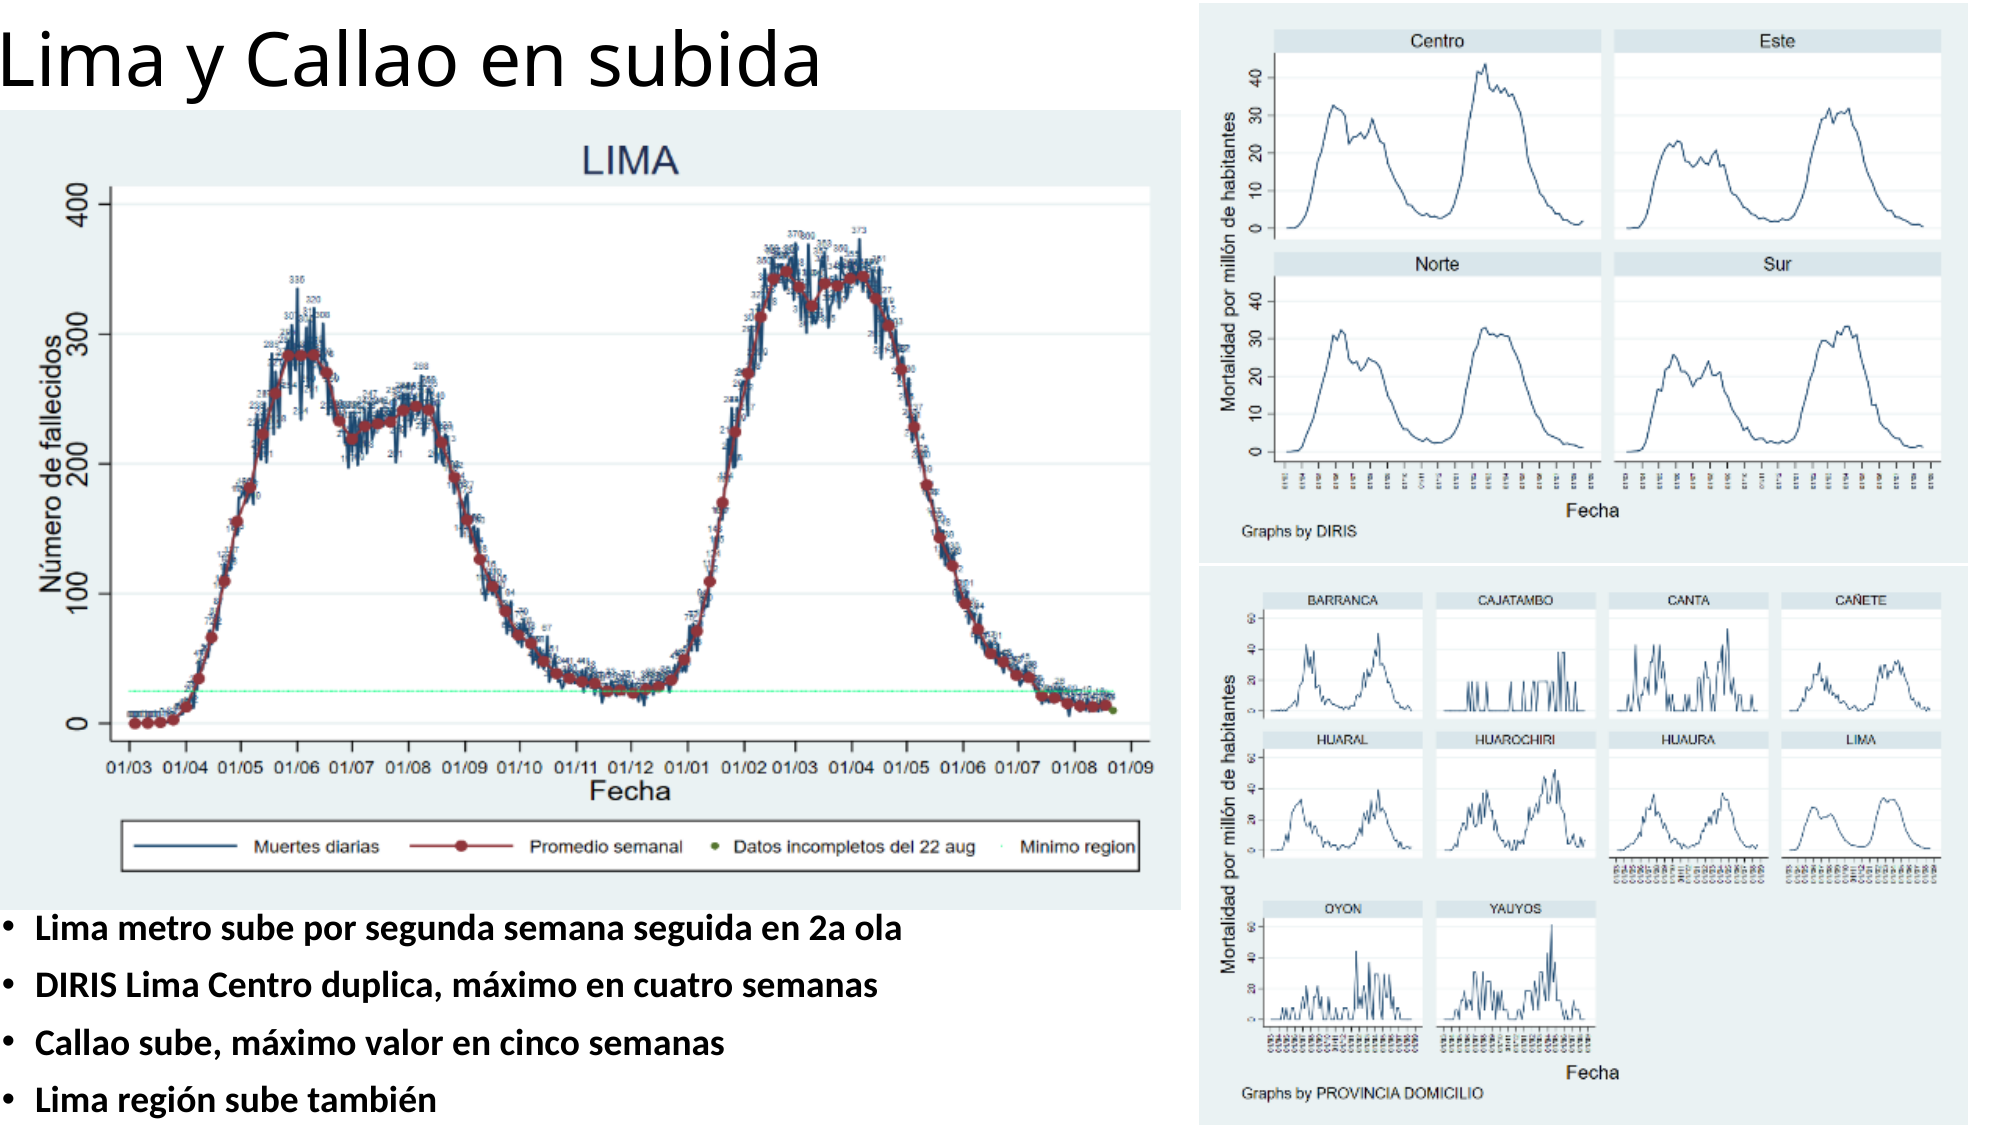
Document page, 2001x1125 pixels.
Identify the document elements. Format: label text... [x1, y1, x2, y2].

picture [1199, 3, 1968, 563]
picture [1199, 566, 1968, 1125]
list Lima metro sube por segunda semana seguida en 2a ola DIRIS Lima Centro duplica, máximo en cuatro semanas Callao sube, máximo valor en cinco semanas Lima región sube también [0, 900, 1199, 1125]
title Lima y Callao en subida [0, 15, 1199, 109]
picture [0, 109, 1181, 910]
